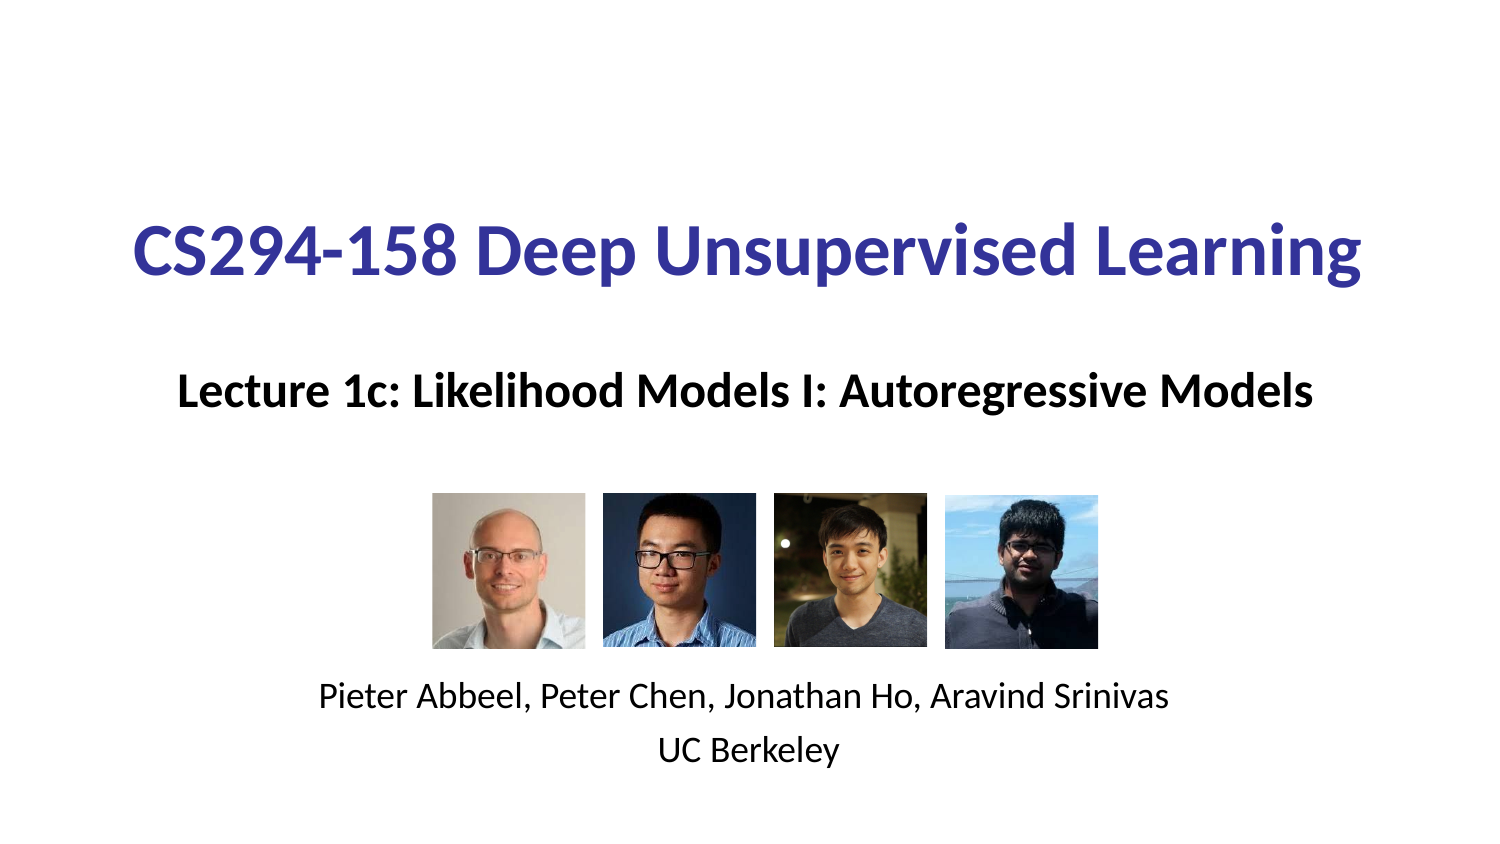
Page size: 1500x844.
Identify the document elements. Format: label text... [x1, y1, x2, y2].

text_box [945, 495, 1099, 649]
title CS294-158 Deep Unsupervised Learning [131, 198, 1367, 342]
text_box Lecture 1c: Likelihood Models I: Autoregressive Models [175, 355, 1322, 418]
text_box Pieter Abbeel, Peter Chen, Jonathan Ho, Aravind Srinivas UC Berkeley [316, 659, 1182, 771]
text_box [774, 493, 928, 647]
text_box [432, 493, 586, 649]
text_box [603, 493, 757, 647]
